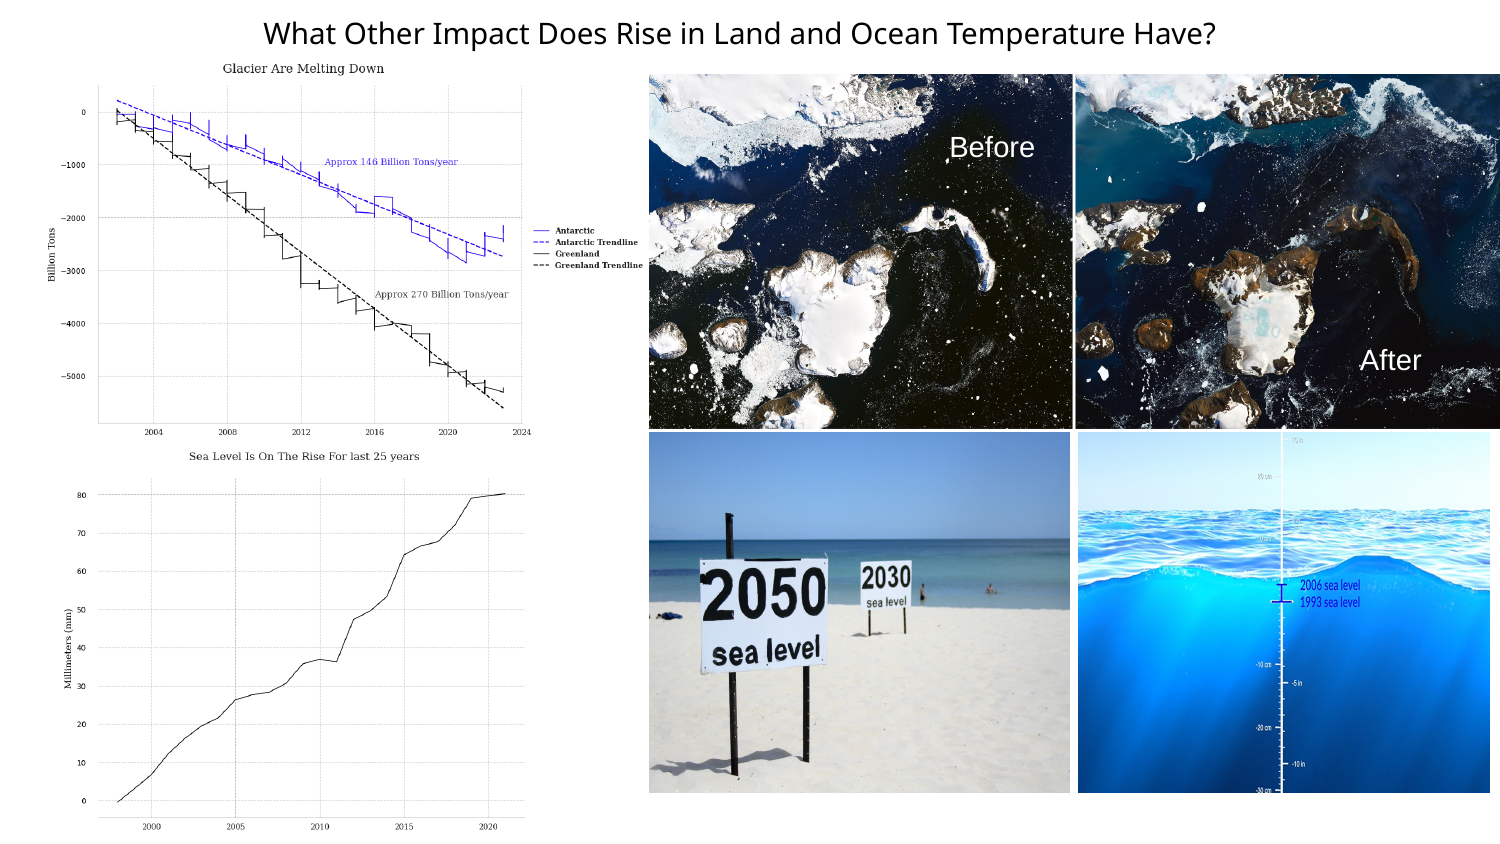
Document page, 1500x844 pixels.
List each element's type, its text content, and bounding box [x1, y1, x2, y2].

picture [40, 55, 1500, 837]
picture [1077, 432, 1490, 793]
title What Other Impact Does Rise in Land and Ocean Temperature Have? [41, 0, 1439, 72]
